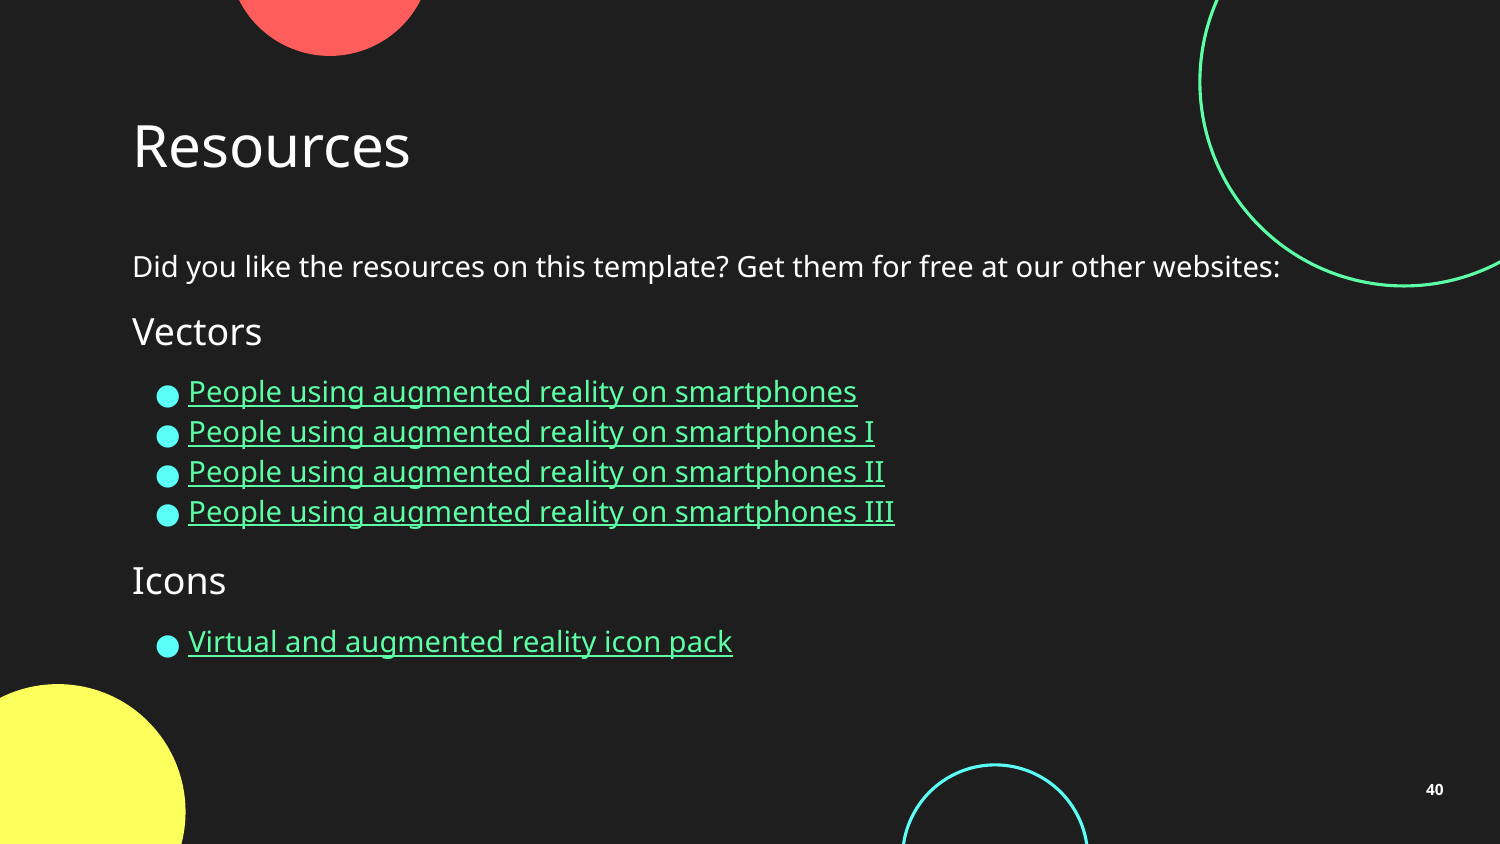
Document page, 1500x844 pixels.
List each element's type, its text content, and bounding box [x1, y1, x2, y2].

title Resources [117, 106, 1383, 183]
slide_number 40 [1389, 764, 1480, 816]
subtitle Did you like the resources on this template? Get them for free at our other websites: Vectors People using augmented reality on smartphones People using augmented reality on smartphones I People using augmented reality on smartphones II People using augmented reality on smartphones III Icons Virtual and augmented reality icon pack [117, 232, 1383, 705]
